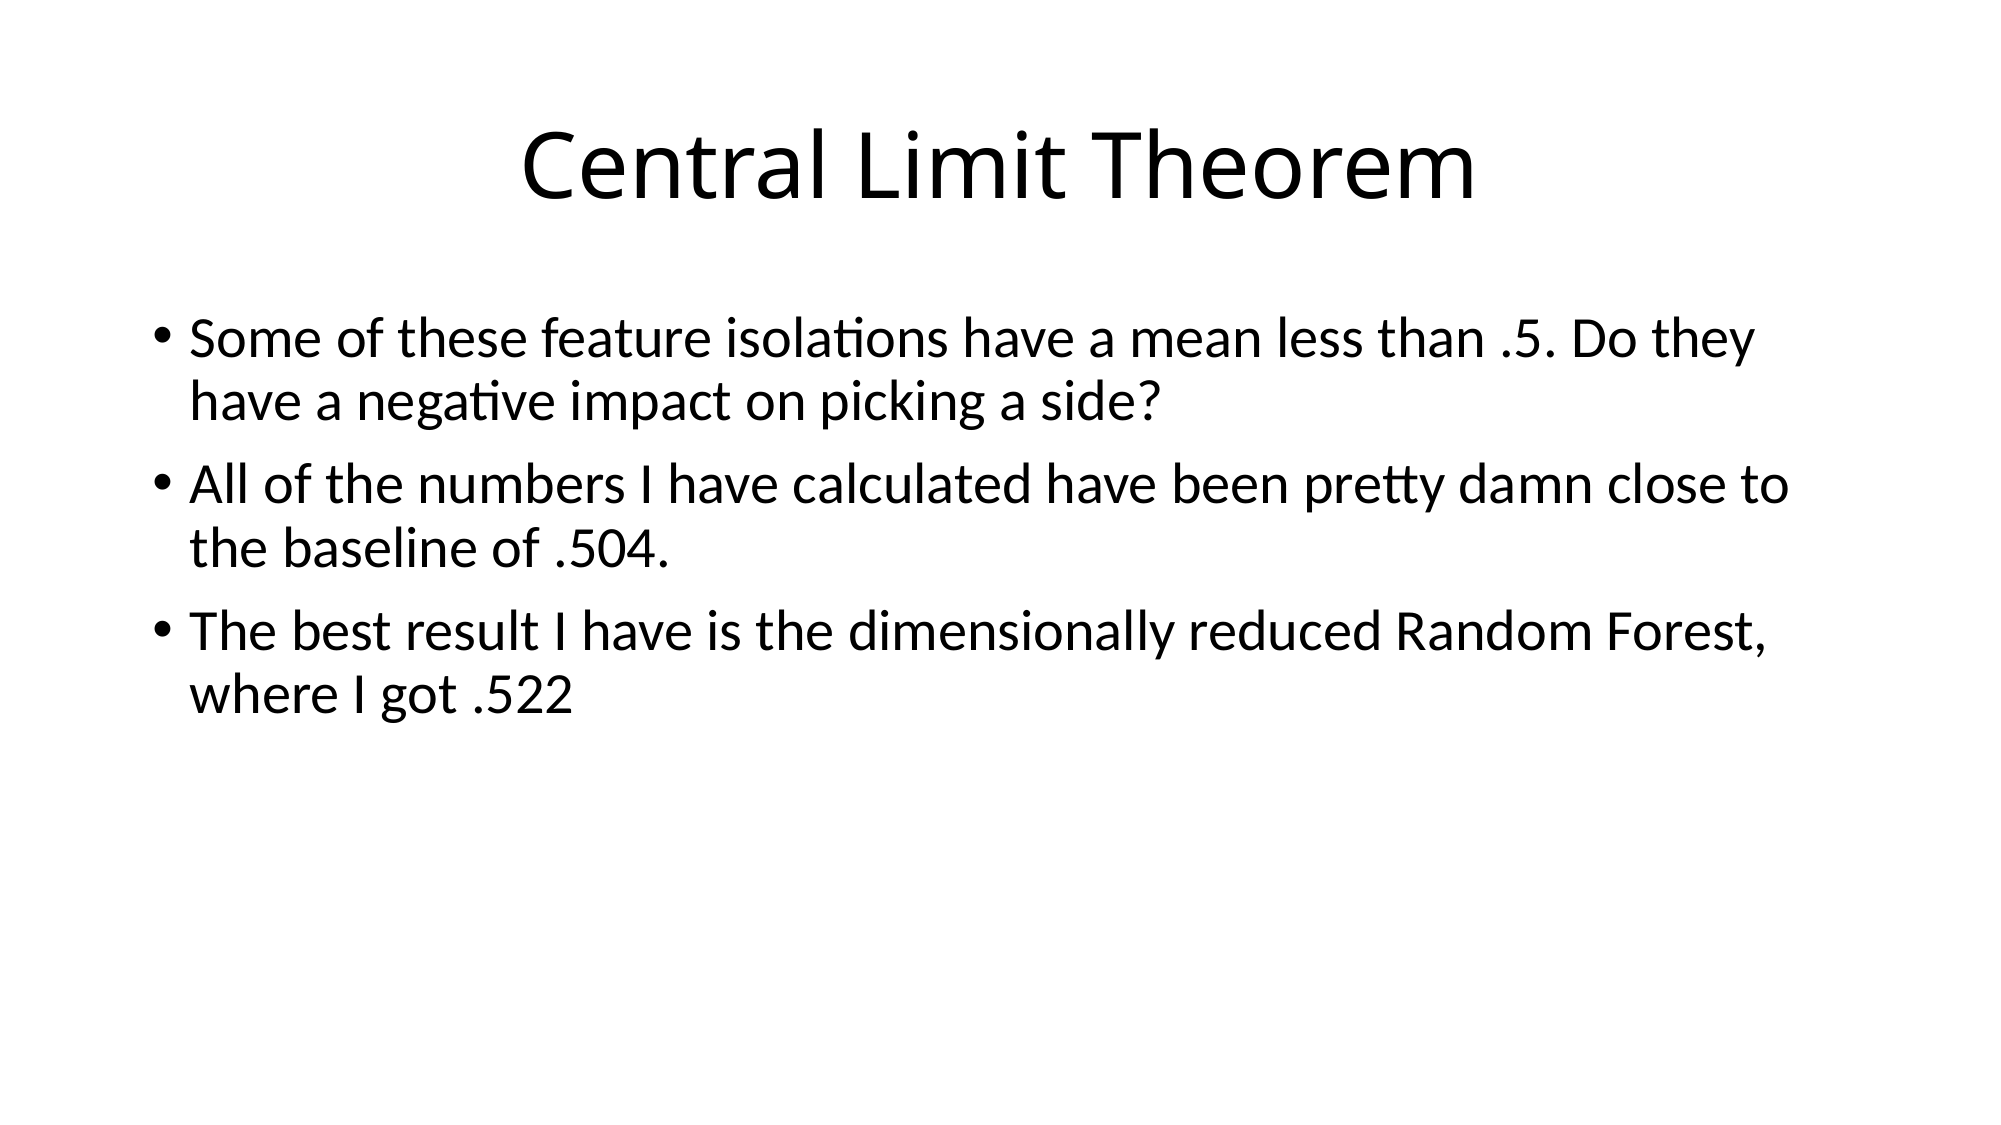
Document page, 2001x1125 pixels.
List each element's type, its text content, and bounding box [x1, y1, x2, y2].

list Some of these feature isolations have a mean less than .5. Do they have a negative impact on picking a side? All of the numbers I have calculated have been pretty damn close to the baseline of .504. The best result I have is the dimensionally reduced Random Forest, where I got .522 [137, 299, 1863, 1014]
title Central Limit Theorem [137, 59, 1863, 278]
